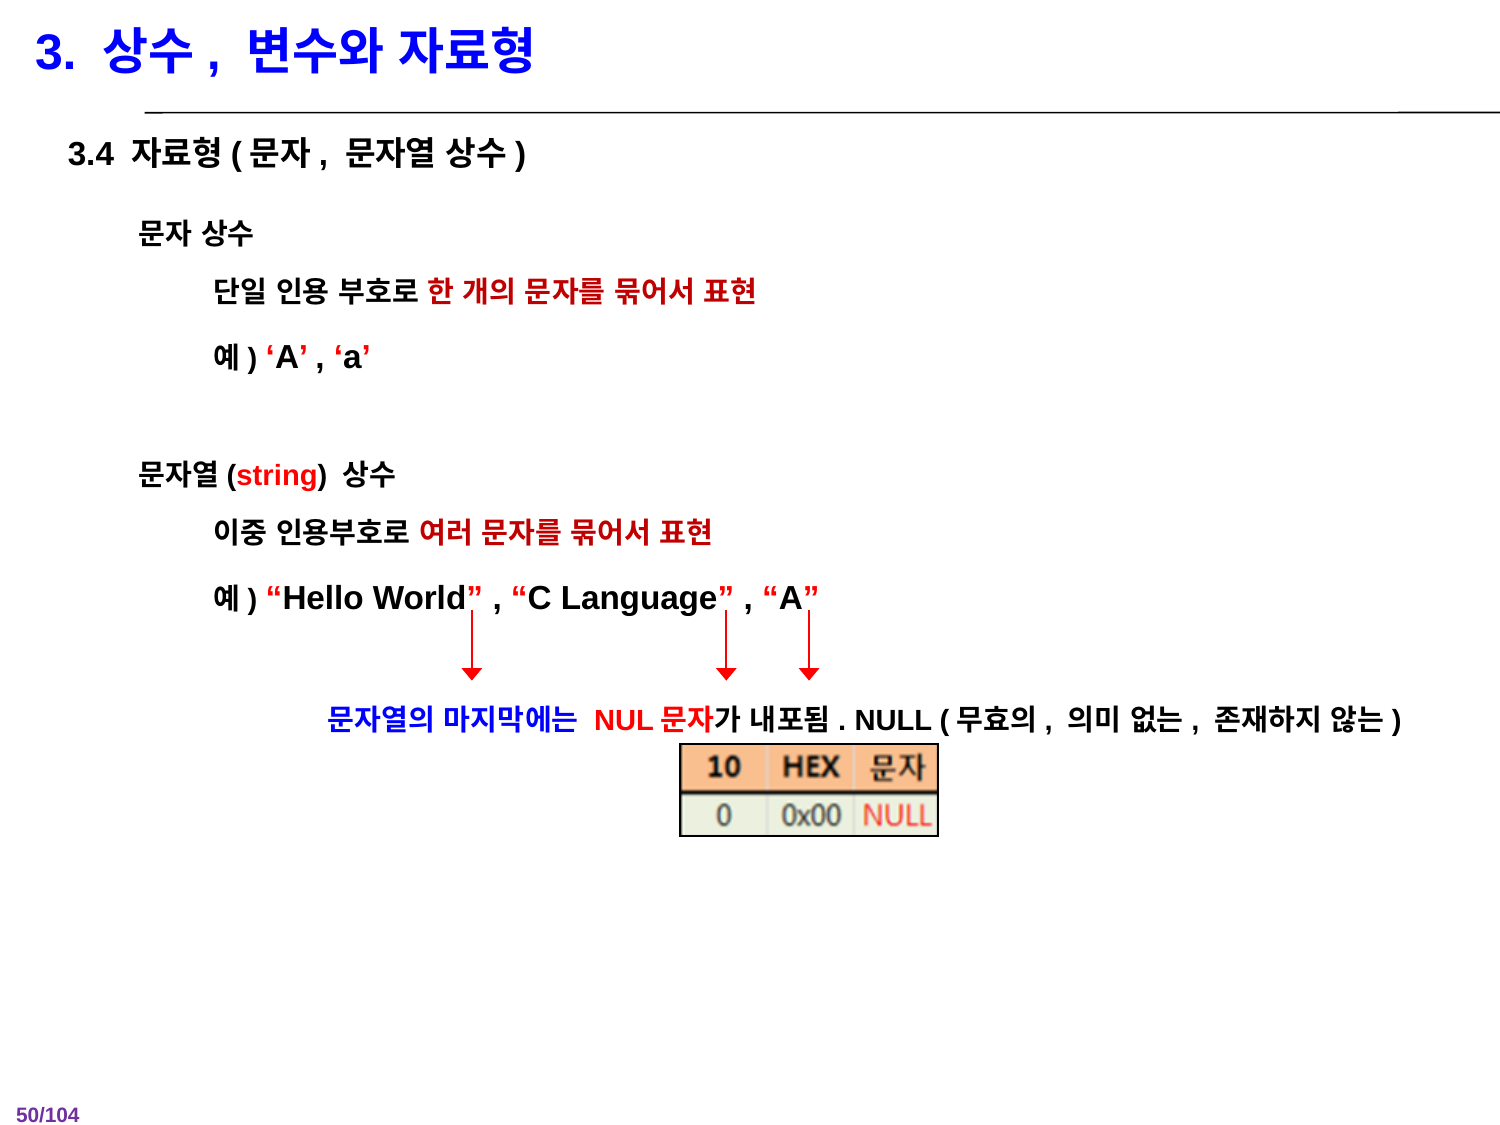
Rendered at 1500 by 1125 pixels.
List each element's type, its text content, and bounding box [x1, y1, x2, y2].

text_box 3. 상수, 변수와 자료형 [20, 12, 1412, 88]
text_box 문자 상수 단일 인용 부호로 한 개의 문자를 묶어서 표현 예) ‘A’ , ‘a’ 문자열(string) 상수 이중 인용부호로 여러 문자를 묶어서 표현 예) “Hello World” , “C Language” , “A” [123, 190, 1500, 646]
text_box 문자열의 마지막에는 NUL문자가 내포됨. NULL (무효의, 의미 없는, 존재하지 않는) [312, 676, 1483, 744]
text_box 3.4 자료형(문자, 문자열 상수) [53, 104, 1400, 180]
picture [680, 744, 938, 836]
